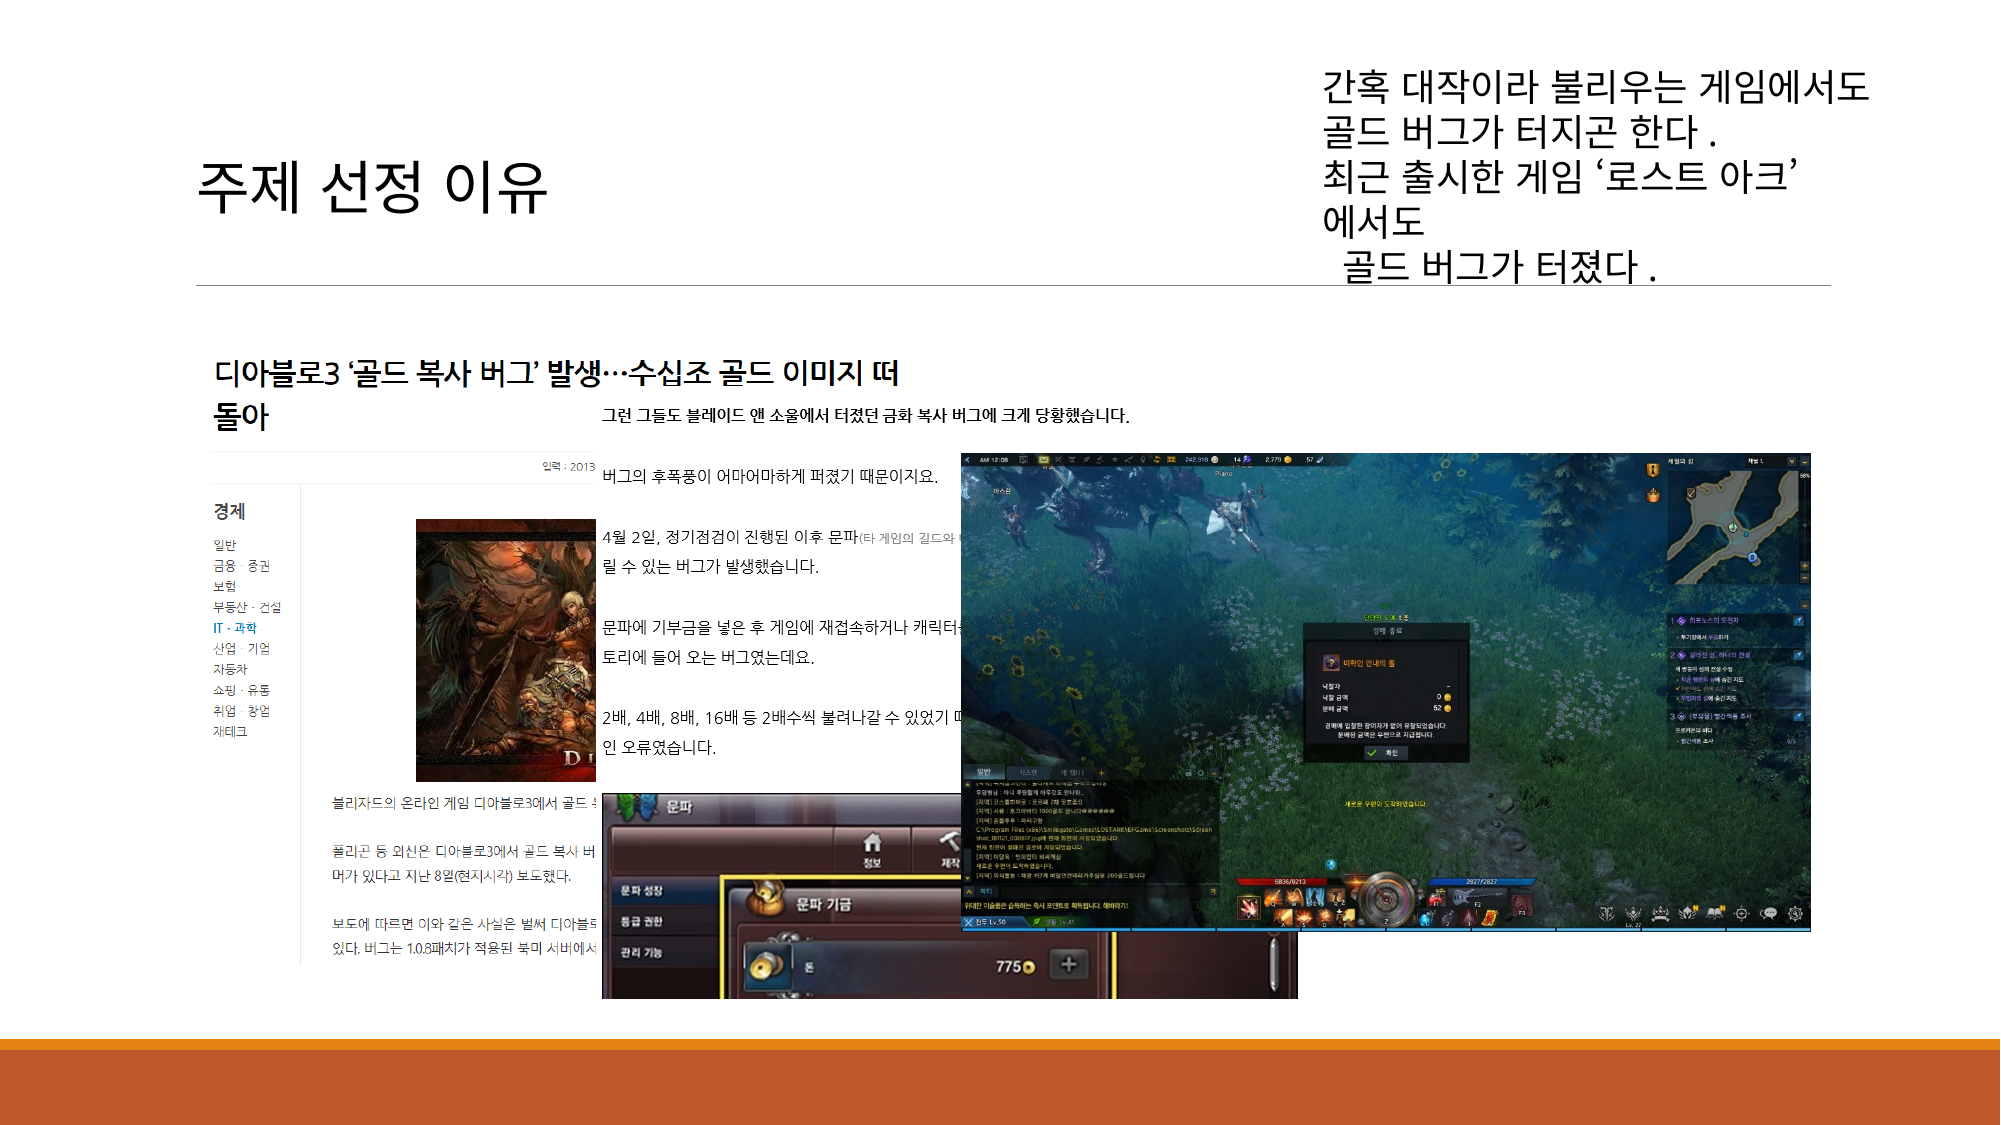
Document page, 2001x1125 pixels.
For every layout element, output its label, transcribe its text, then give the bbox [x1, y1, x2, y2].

picture [204, 356, 1812, 1000]
text_box 간혹 대작이라 불리우는 게임에서도 골드 버그가 터지곤 한다. 최근 출시한 게임 ‘로스트 아크’에서도 골드 버그가 터졌다. [1307, 56, 1896, 341]
text_box 주제 선정 이유 [181, 143, 1011, 229]
